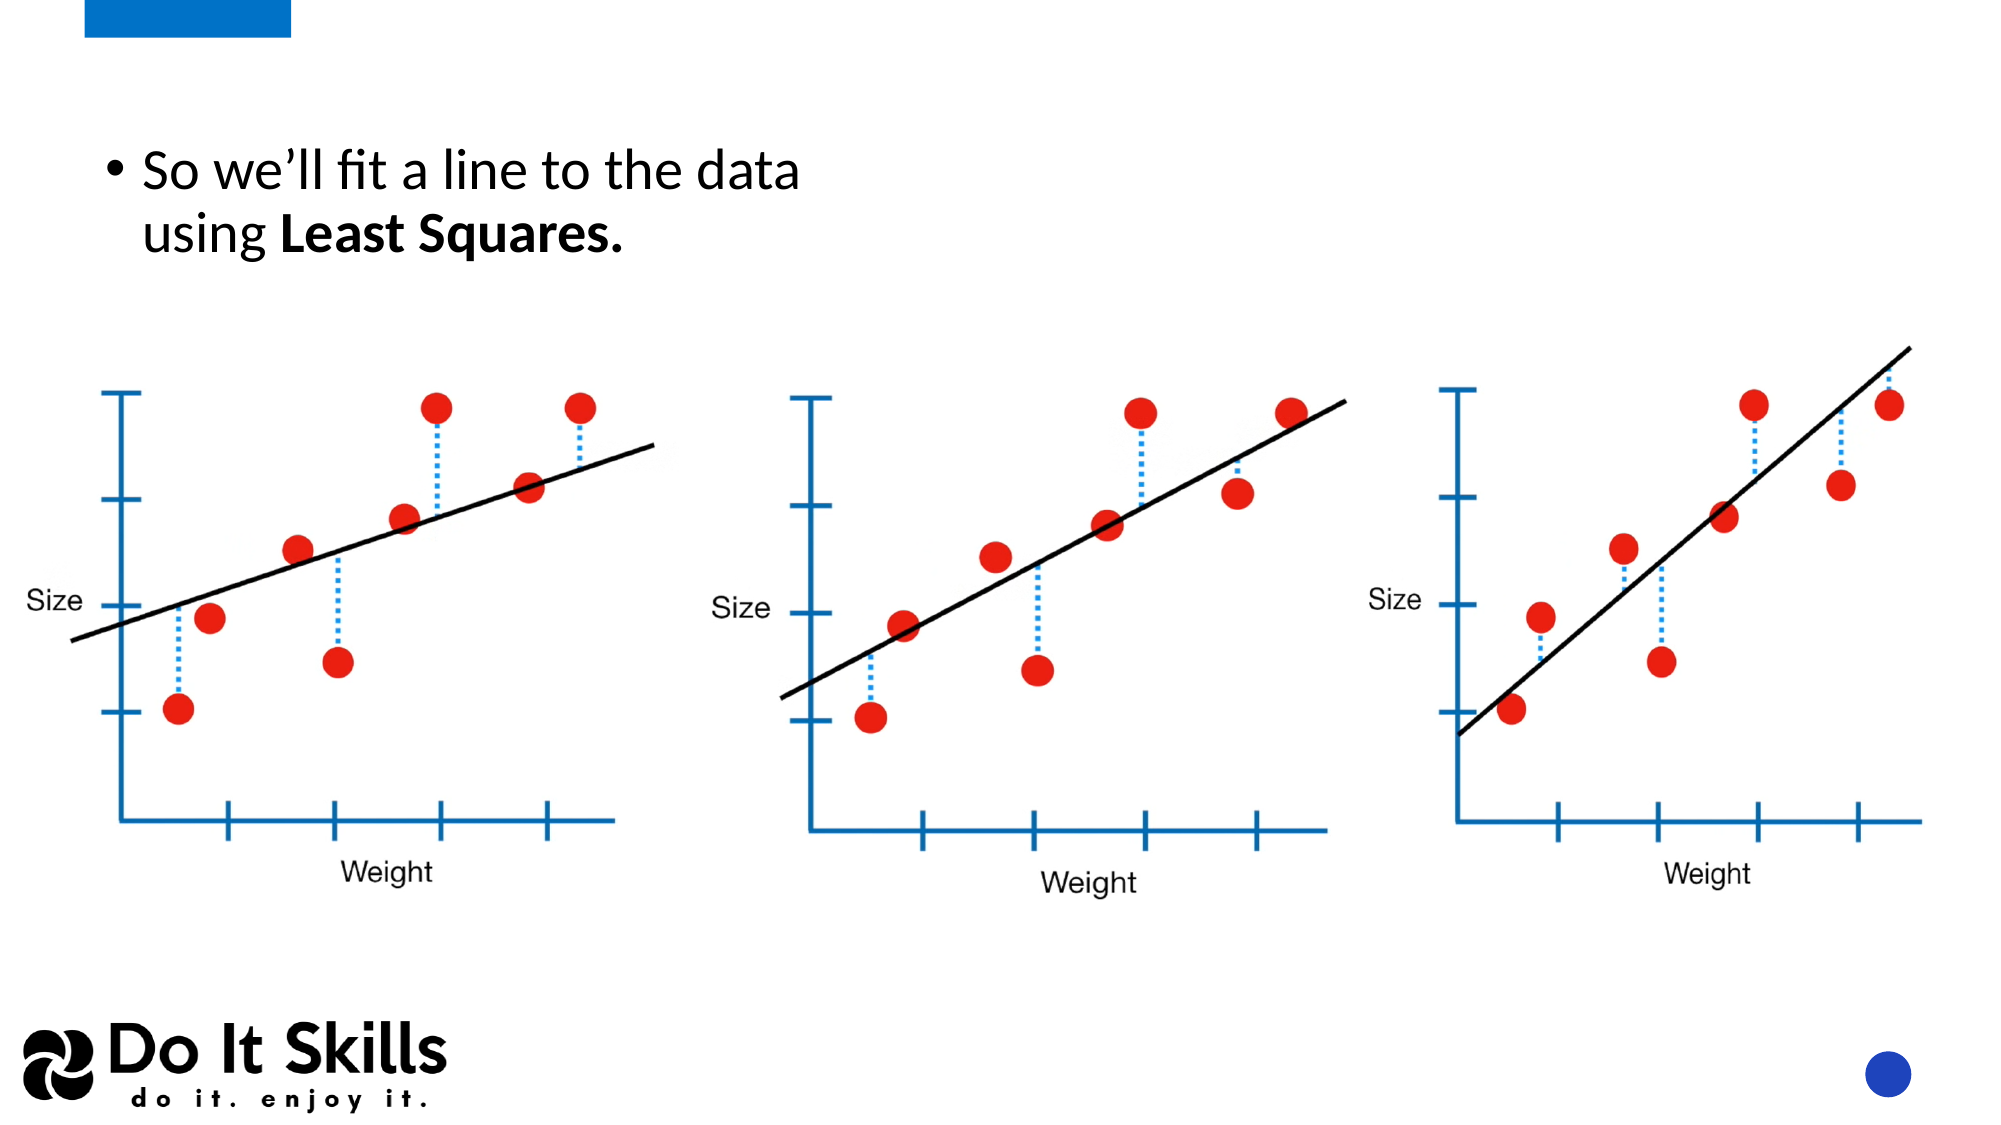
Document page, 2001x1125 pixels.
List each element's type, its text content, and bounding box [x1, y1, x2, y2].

picture [708, 342, 1938, 902]
picture [18, 381, 680, 902]
picture [0, 1002, 458, 1125]
list So we’ll fit a line to the data using Least Squares. [90, 131, 940, 846]
